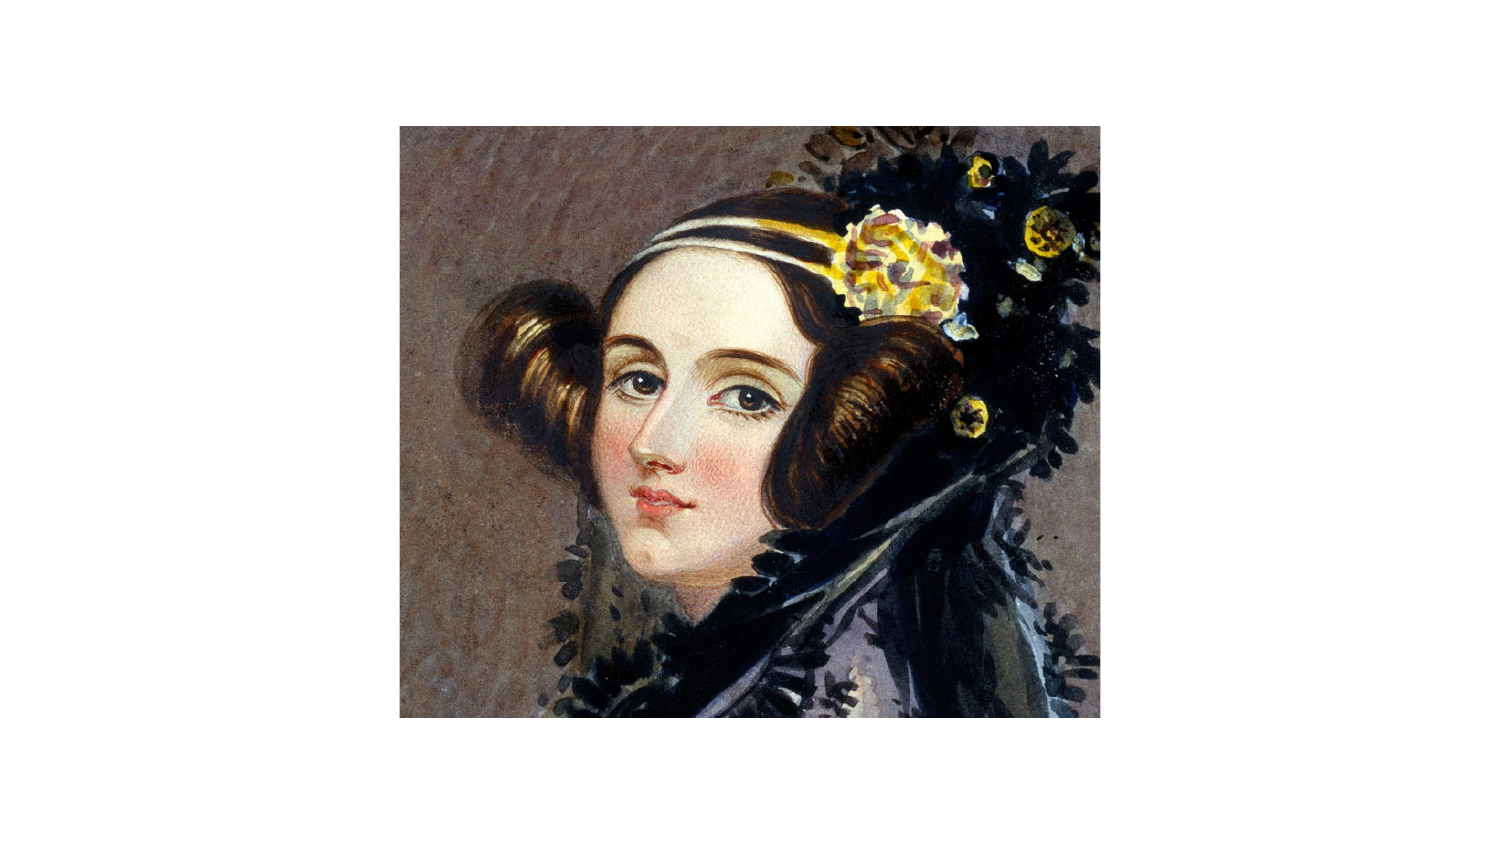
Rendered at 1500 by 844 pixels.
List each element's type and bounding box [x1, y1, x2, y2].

picture [399, 125, 1101, 718]
